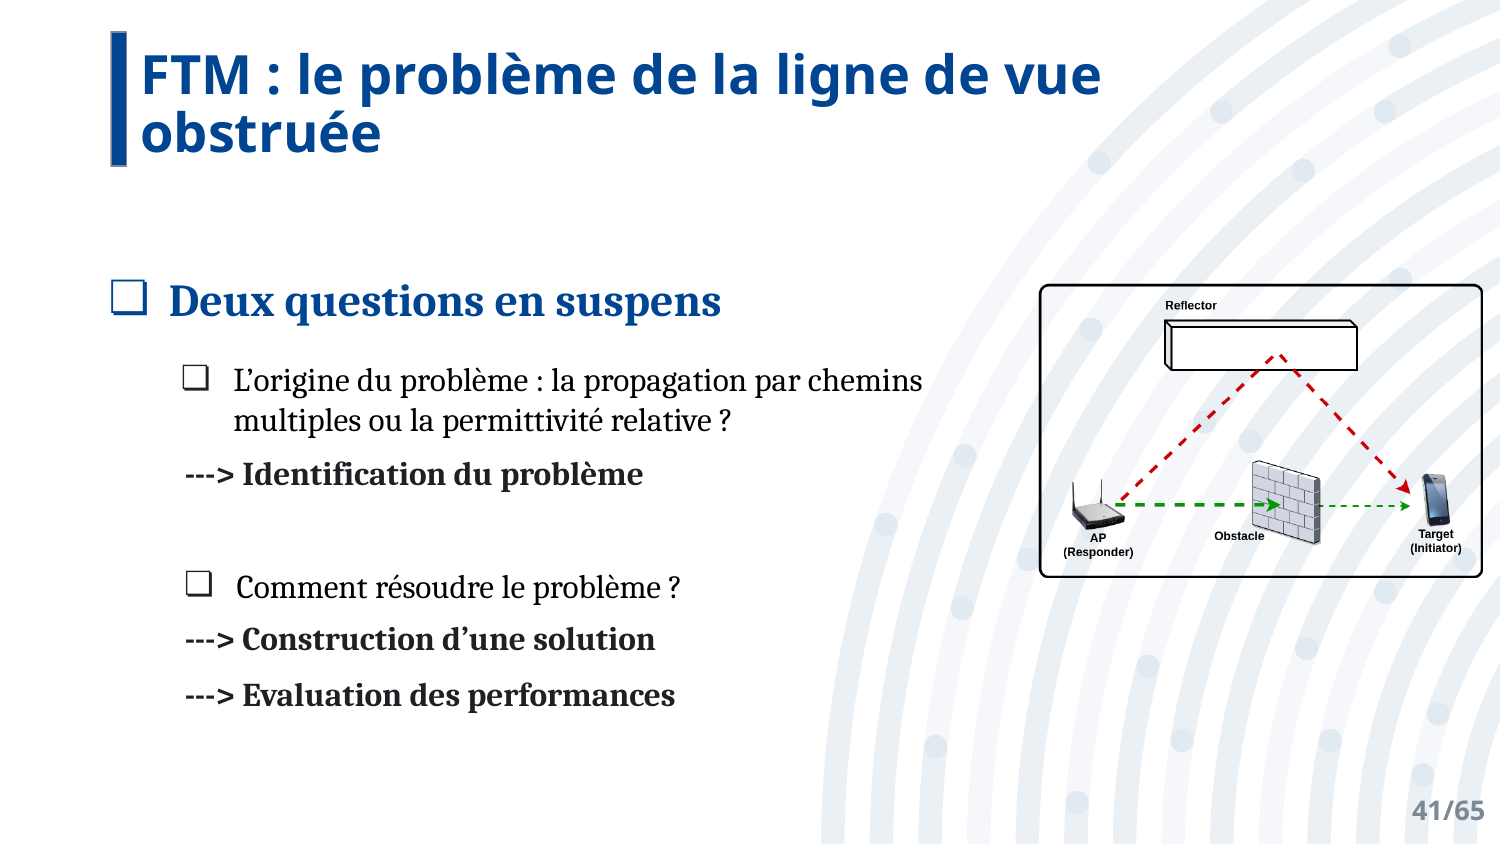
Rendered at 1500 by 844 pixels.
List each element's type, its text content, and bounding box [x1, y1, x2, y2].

list Deux questions en suspens [93, 271, 899, 337]
list ---> Evaluation des performances [184, 673, 1016, 719]
slide_number 41/65 [1403, 779, 1494, 844]
list Comment résoudre le problème ? [89, 564, 920, 630]
title FTM : le problème de la ligne de vue obstruée [140, 99, 1360, 165]
picture [1034, 280, 1486, 581]
list ---> Identification du problème [184, 452, 1016, 498]
list L’origine du problème : la propagation par chemins multiples ou la permittivité relative ? [85, 358, 1003, 499]
list ---> Construction d’une solution [184, 616, 1016, 662]
